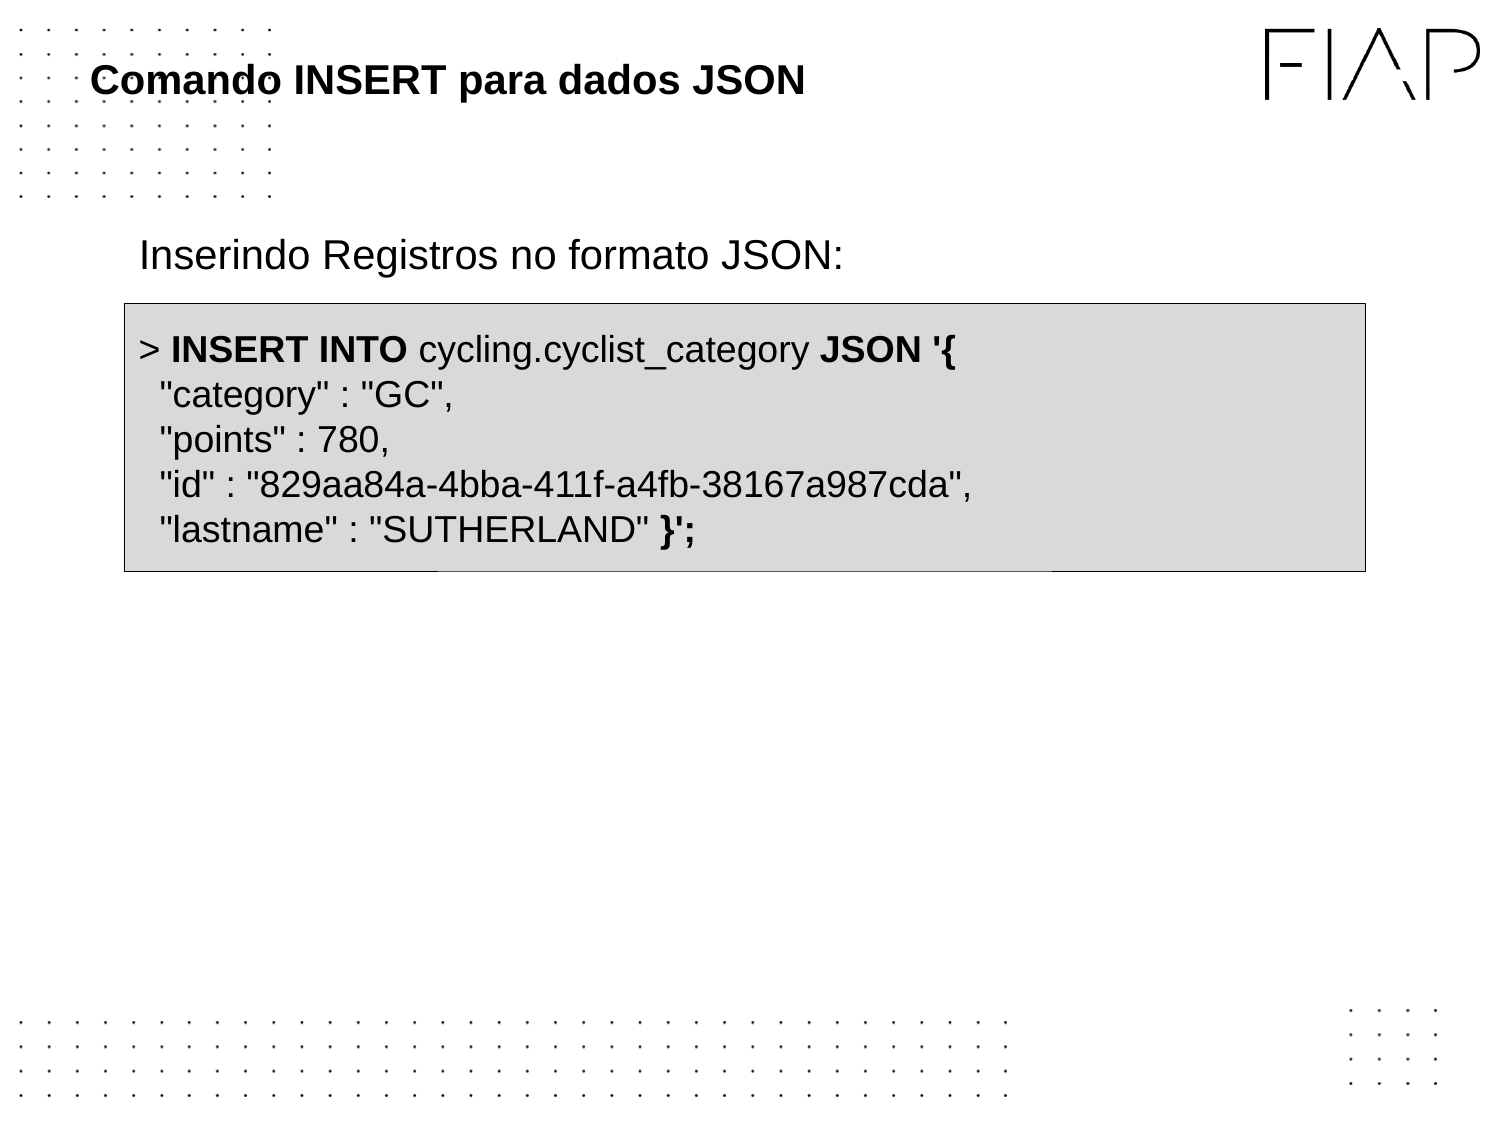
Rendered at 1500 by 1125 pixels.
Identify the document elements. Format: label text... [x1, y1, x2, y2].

text_box Inserindo Registros no formato JSON: [123, 233, 1327, 301]
picture [1344, 1007, 1437, 1085]
picture [19, 28, 271, 198]
title Comando INSERT para dados JSON [75, 45, 1425, 233]
text_box > INSERT INTO cycling.cyclist_category JSON '{ "category" : "GC", "points" : 780, "id" : "829aa84a-4bba-411f-a4fb-38167a987cda", "lastname" : "SUTHERLAND" }'; [122, 301, 1367, 573]
picture [1265, 28, 1480, 100]
picture [19, 1019, 1007, 1097]
